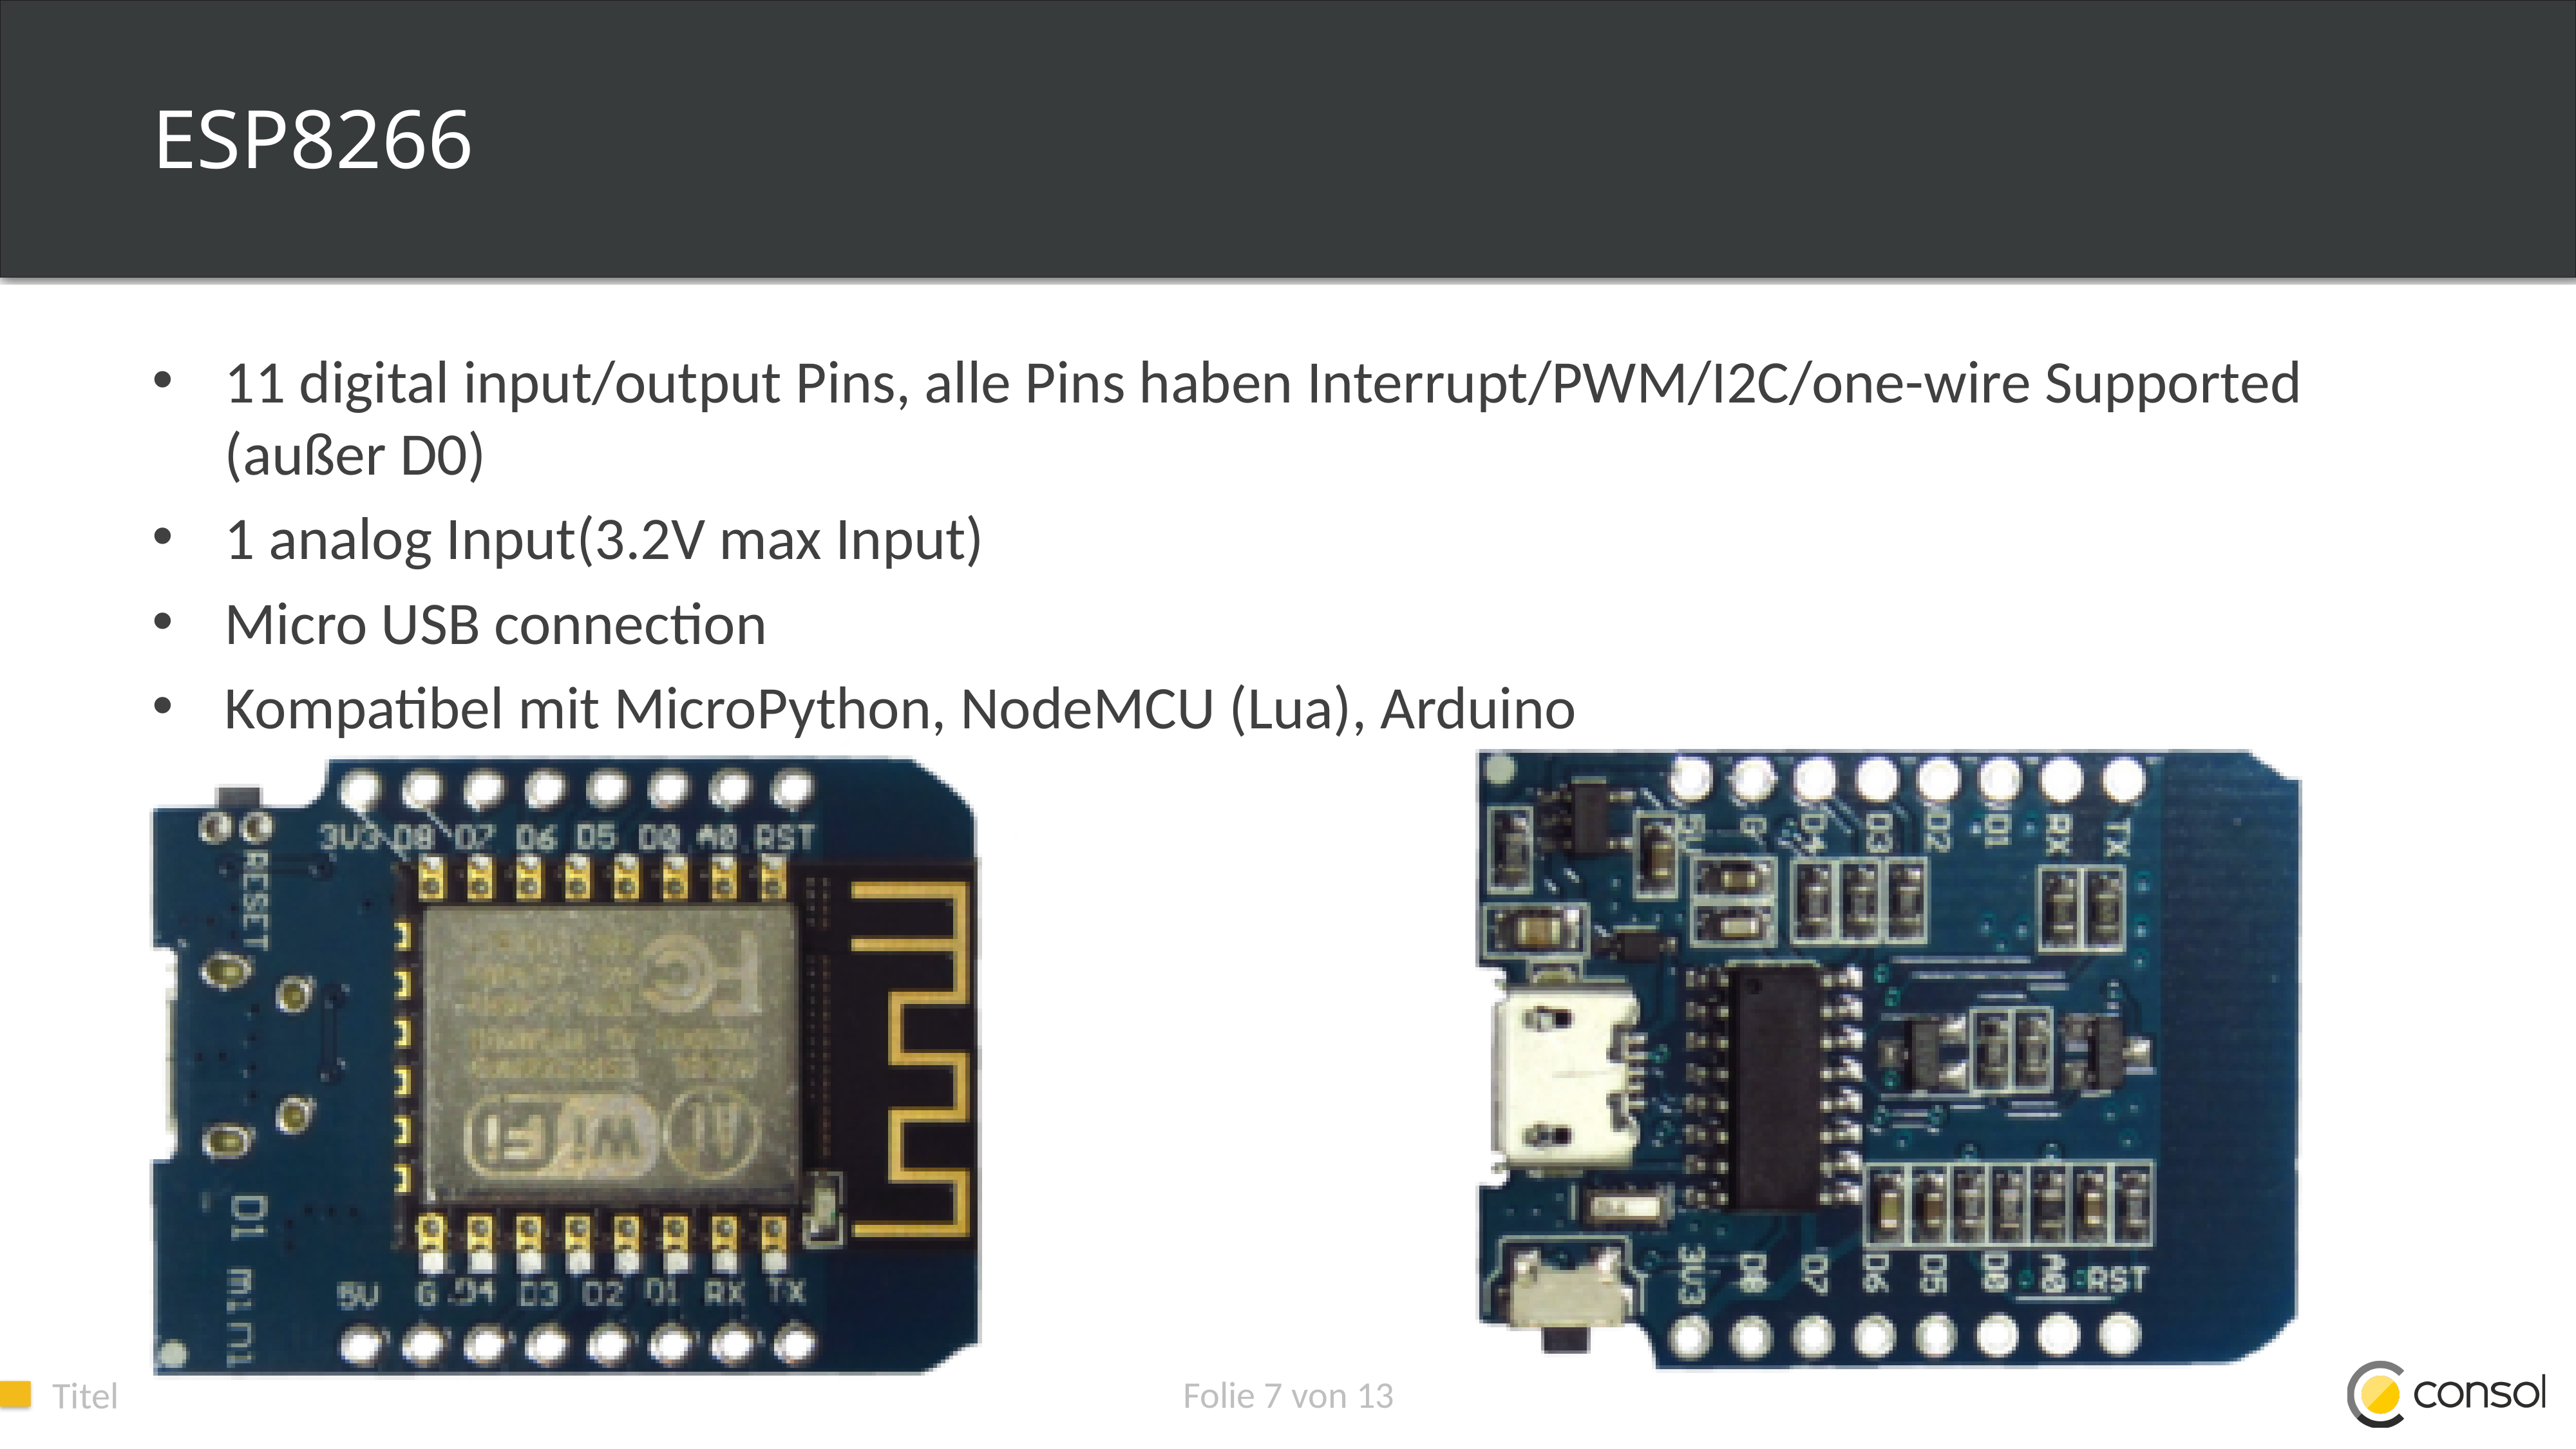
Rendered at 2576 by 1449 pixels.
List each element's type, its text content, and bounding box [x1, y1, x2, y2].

title ESP8266 [152, 33, 2421, 240]
picture [1273, 596, 2422, 1449]
picture [0, 596, 1162, 1449]
list 11 digital input/output Pins, alle Pins haben Interrupt/PWM/I2C/one-wire Supported (außer D0) 1 analog Input(3.2V max Input) Micro USB connection Kompatibel mit MicroPython, NodeMCU (Lua), Arduino [152, 342, 2421, 1251]
